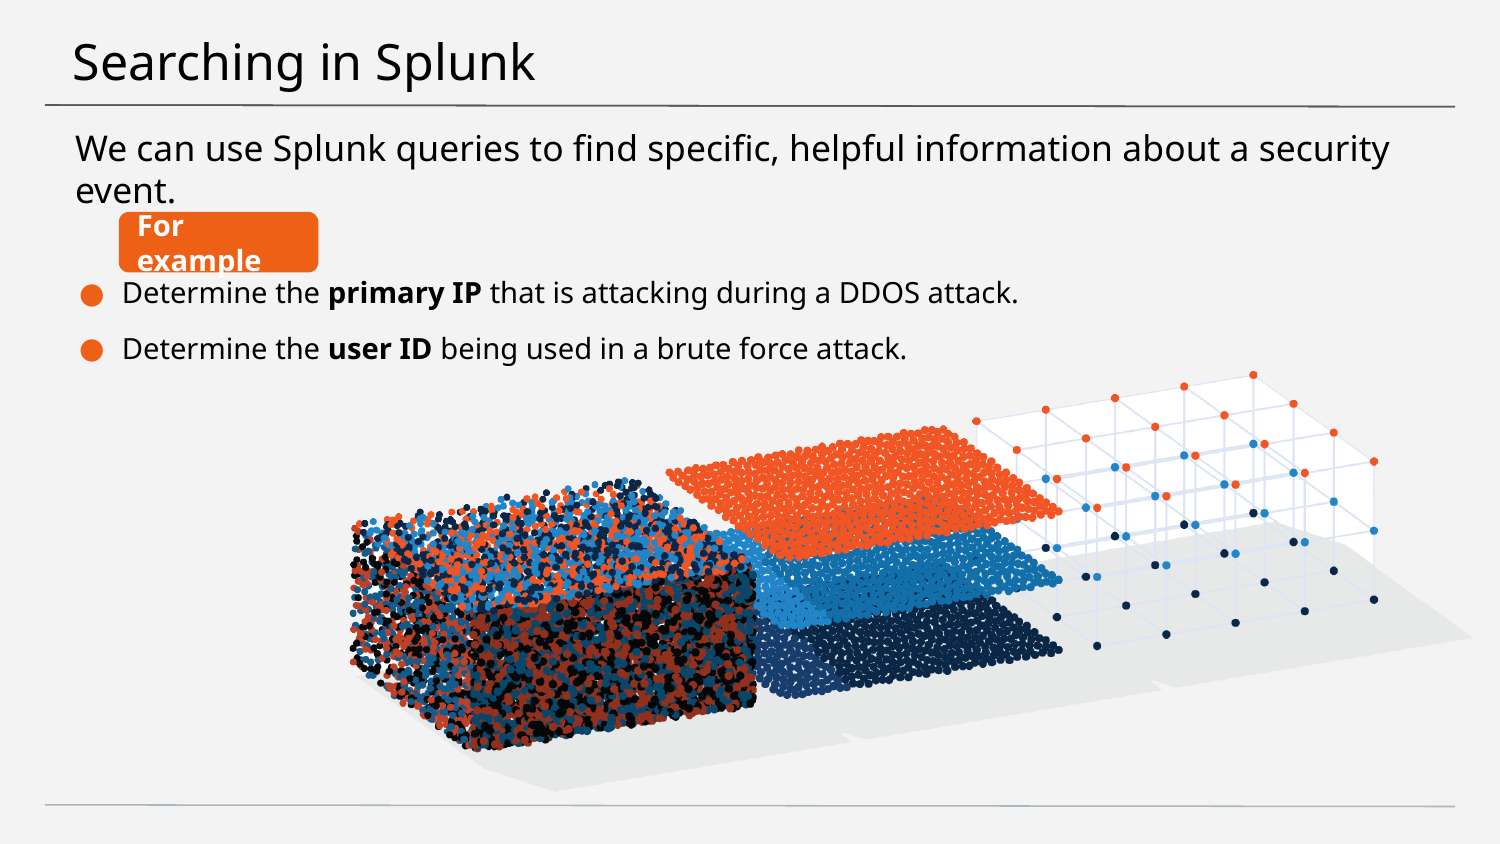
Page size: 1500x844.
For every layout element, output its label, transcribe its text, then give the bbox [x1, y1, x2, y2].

text_box Determine the primary IP that is attacking during a DDOS attack. Determine the user ID being used in a brute force attack. [0, 284, 1432, 415]
subtitle We can use Splunk queries to find specific, helpful information about a security event. [0, 110, 1500, 171]
picture [318, 341, 1500, 807]
title Searching in Splunk [0, 0, 1500, 88]
text_box For example [118, 211, 319, 273]
